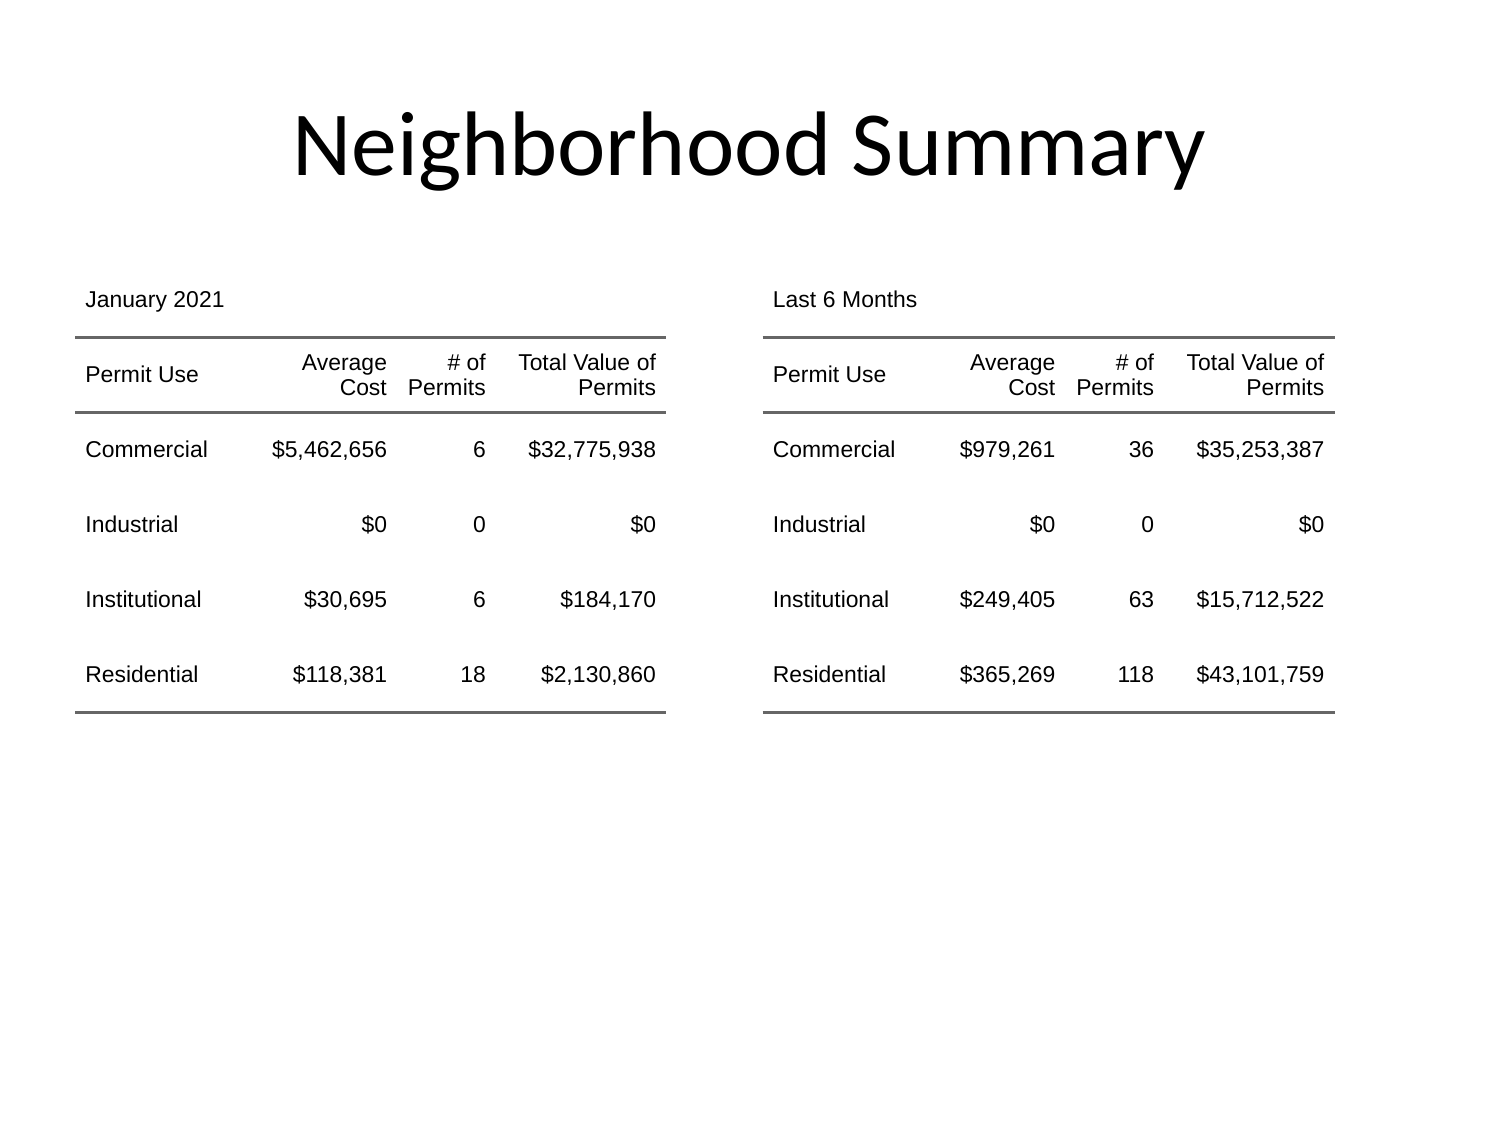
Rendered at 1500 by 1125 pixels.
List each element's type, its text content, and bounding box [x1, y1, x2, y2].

table_cell $184,170 [496, 563, 666, 638]
table_cell $30,695 [240, 563, 397, 638]
table_cell # of Permits [397, 339, 496, 411]
table_cell Total Value of Permits [1165, 339, 1335, 411]
table_cell $5,462,656 [240, 414, 397, 488]
table_cell Institutional [763, 563, 928, 638]
table_cell Industrial [763, 488, 928, 563]
table_cell Industrial [75, 488, 240, 563]
table_cell Average Cost [928, 339, 1066, 411]
table_header January 2021 [75, 262, 666, 336]
table_cell $43,101,759 [1165, 638, 1335, 711]
table_cell Commercial [763, 414, 928, 488]
table_cell Residential [75, 638, 240, 711]
table_cell # of Permits [1066, 339, 1165, 411]
table_cell Institutional [75, 563, 240, 638]
table_cell $365,269 [928, 638, 1066, 711]
table_cell $249,405 [928, 563, 1066, 638]
table_cell 6 [397, 563, 496, 638]
table_cell $35,253,387 [1165, 414, 1335, 488]
table_cell Average Cost [240, 339, 397, 411]
table_cell $979,261 [928, 414, 1066, 488]
table_cell $32,775,938 [496, 414, 666, 488]
table_cell Commercial [75, 414, 240, 488]
table_header Last 6 Months [763, 262, 1335, 336]
table_cell $0 [928, 488, 1066, 563]
table_cell 18 [397, 638, 496, 711]
table_cell Permit Use [763, 339, 928, 411]
table_cell 0 [1066, 488, 1165, 563]
table_cell $0 [1165, 488, 1335, 563]
table_cell 63 [1066, 563, 1165, 638]
table_cell $0 [240, 488, 397, 563]
table_cell 118 [1066, 638, 1165, 711]
table_cell Permit Use [75, 339, 240, 411]
table_cell Residential [763, 638, 928, 711]
title Neighborhood Summary [75, 45, 1425, 233]
table_cell Total Value of Permits [496, 339, 666, 411]
table_cell 6 [397, 414, 496, 488]
table_cell $2,130,860 [496, 638, 666, 711]
table_cell $0 [496, 488, 666, 563]
table_cell 0 [397, 488, 496, 563]
table_cell $15,712,522 [1165, 563, 1335, 638]
table_cell 36 [1066, 414, 1165, 488]
table_cell $118,381 [240, 638, 397, 711]
